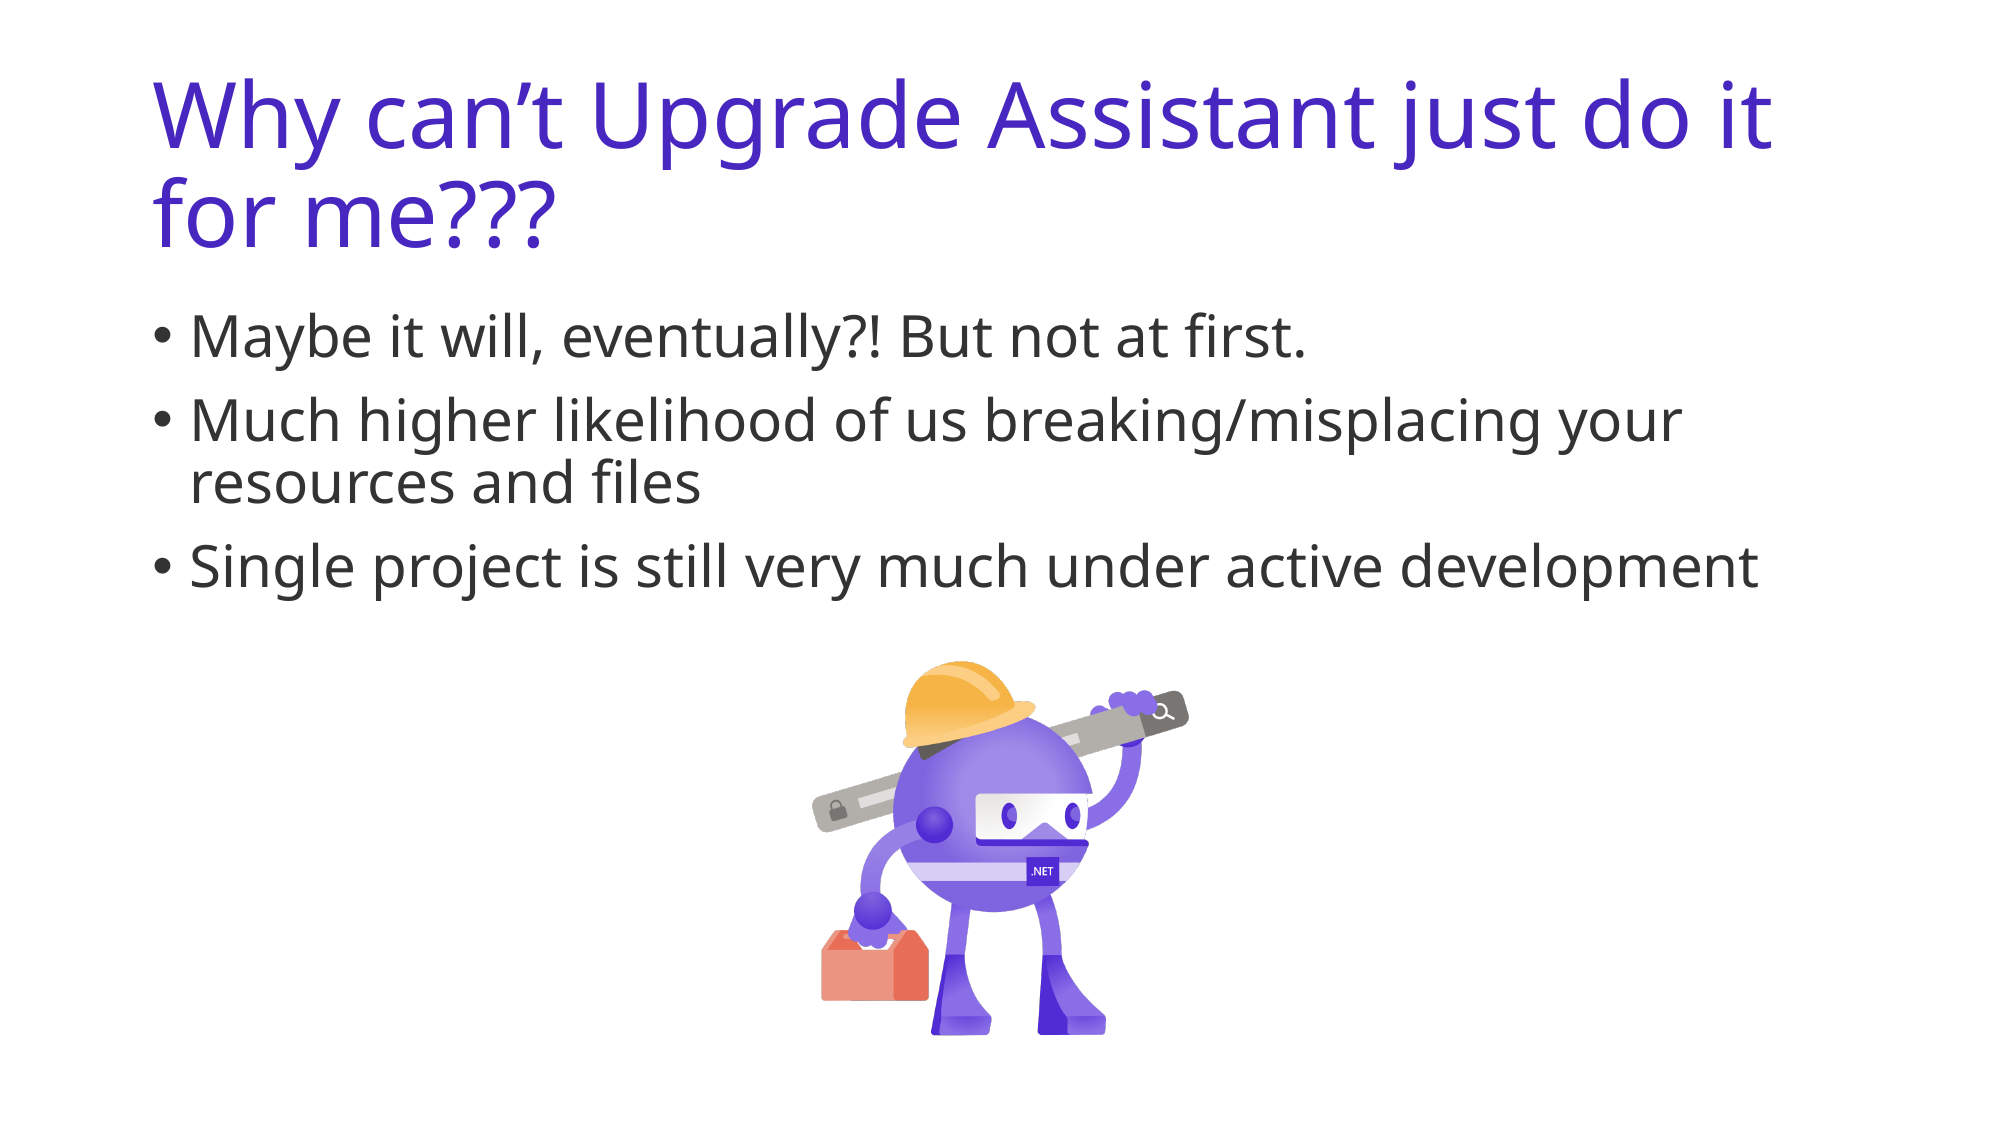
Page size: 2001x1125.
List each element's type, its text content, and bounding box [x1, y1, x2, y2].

picture [811, 660, 1189, 1036]
title Why can’t Upgrade Assistant just do it for me??? [137, 59, 1863, 278]
list Maybe it will, eventually?! But not at first. Much higher likelihood of us breaking/misplacing your resources and files Single project is still very much under active development [137, 299, 1863, 1014]
